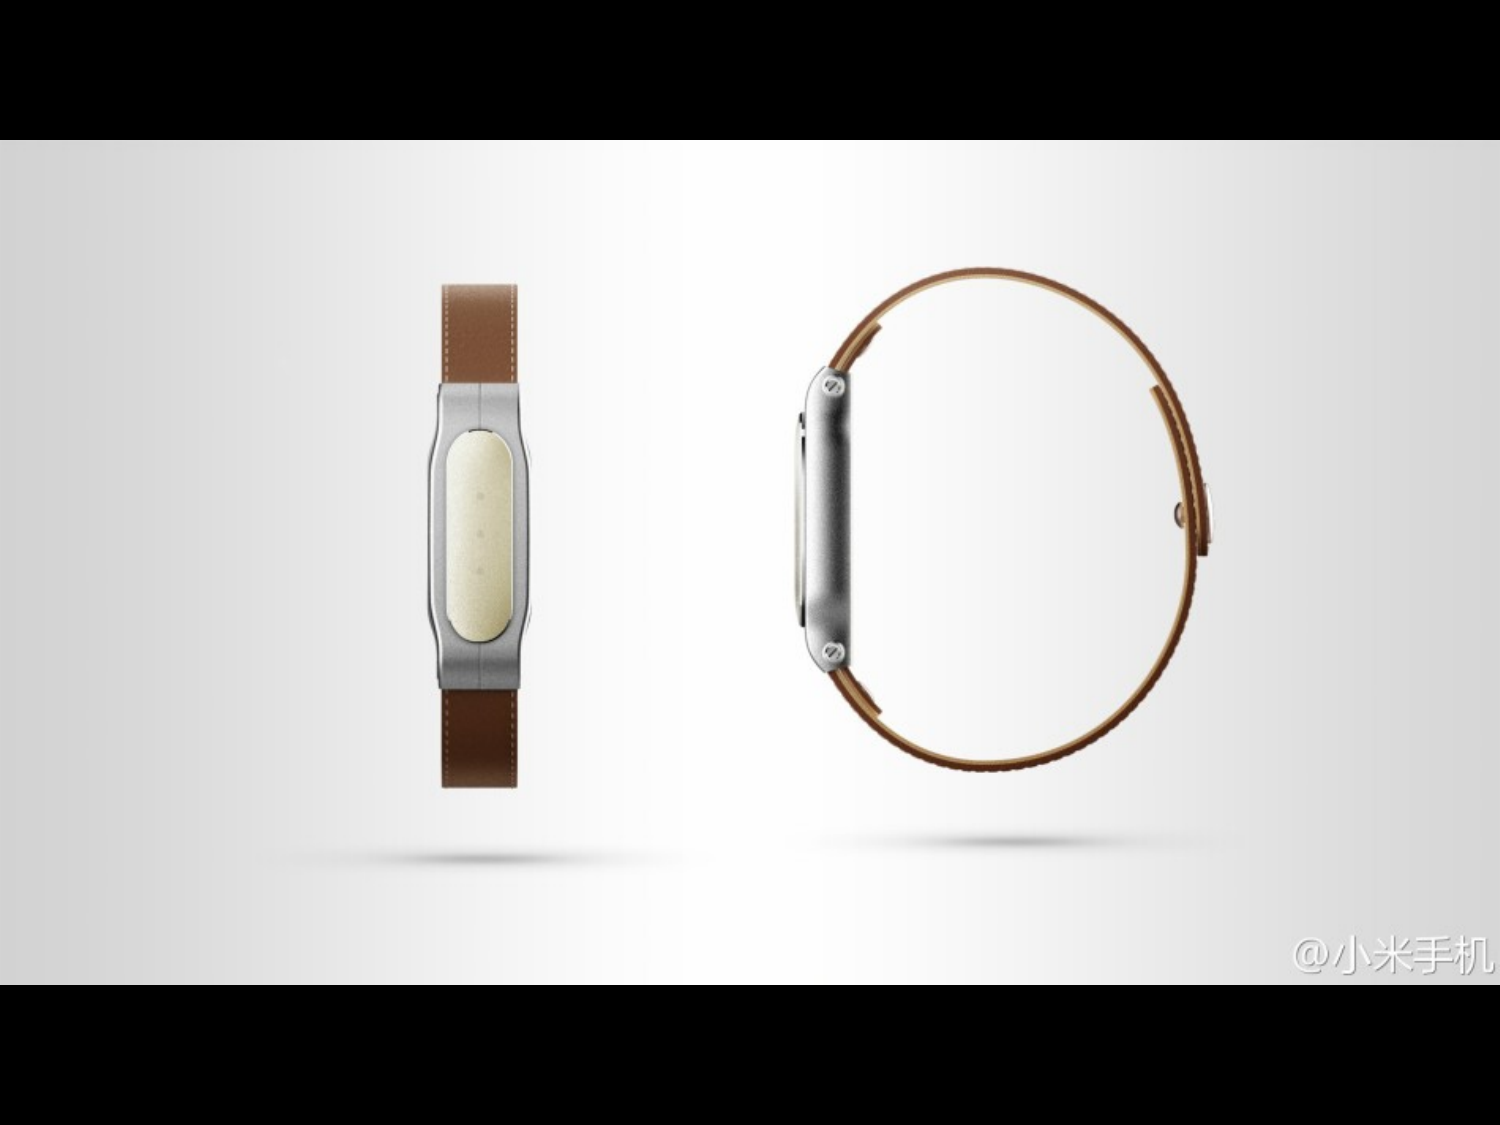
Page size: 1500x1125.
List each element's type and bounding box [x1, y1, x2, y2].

picture [0, 140, 1500, 985]
